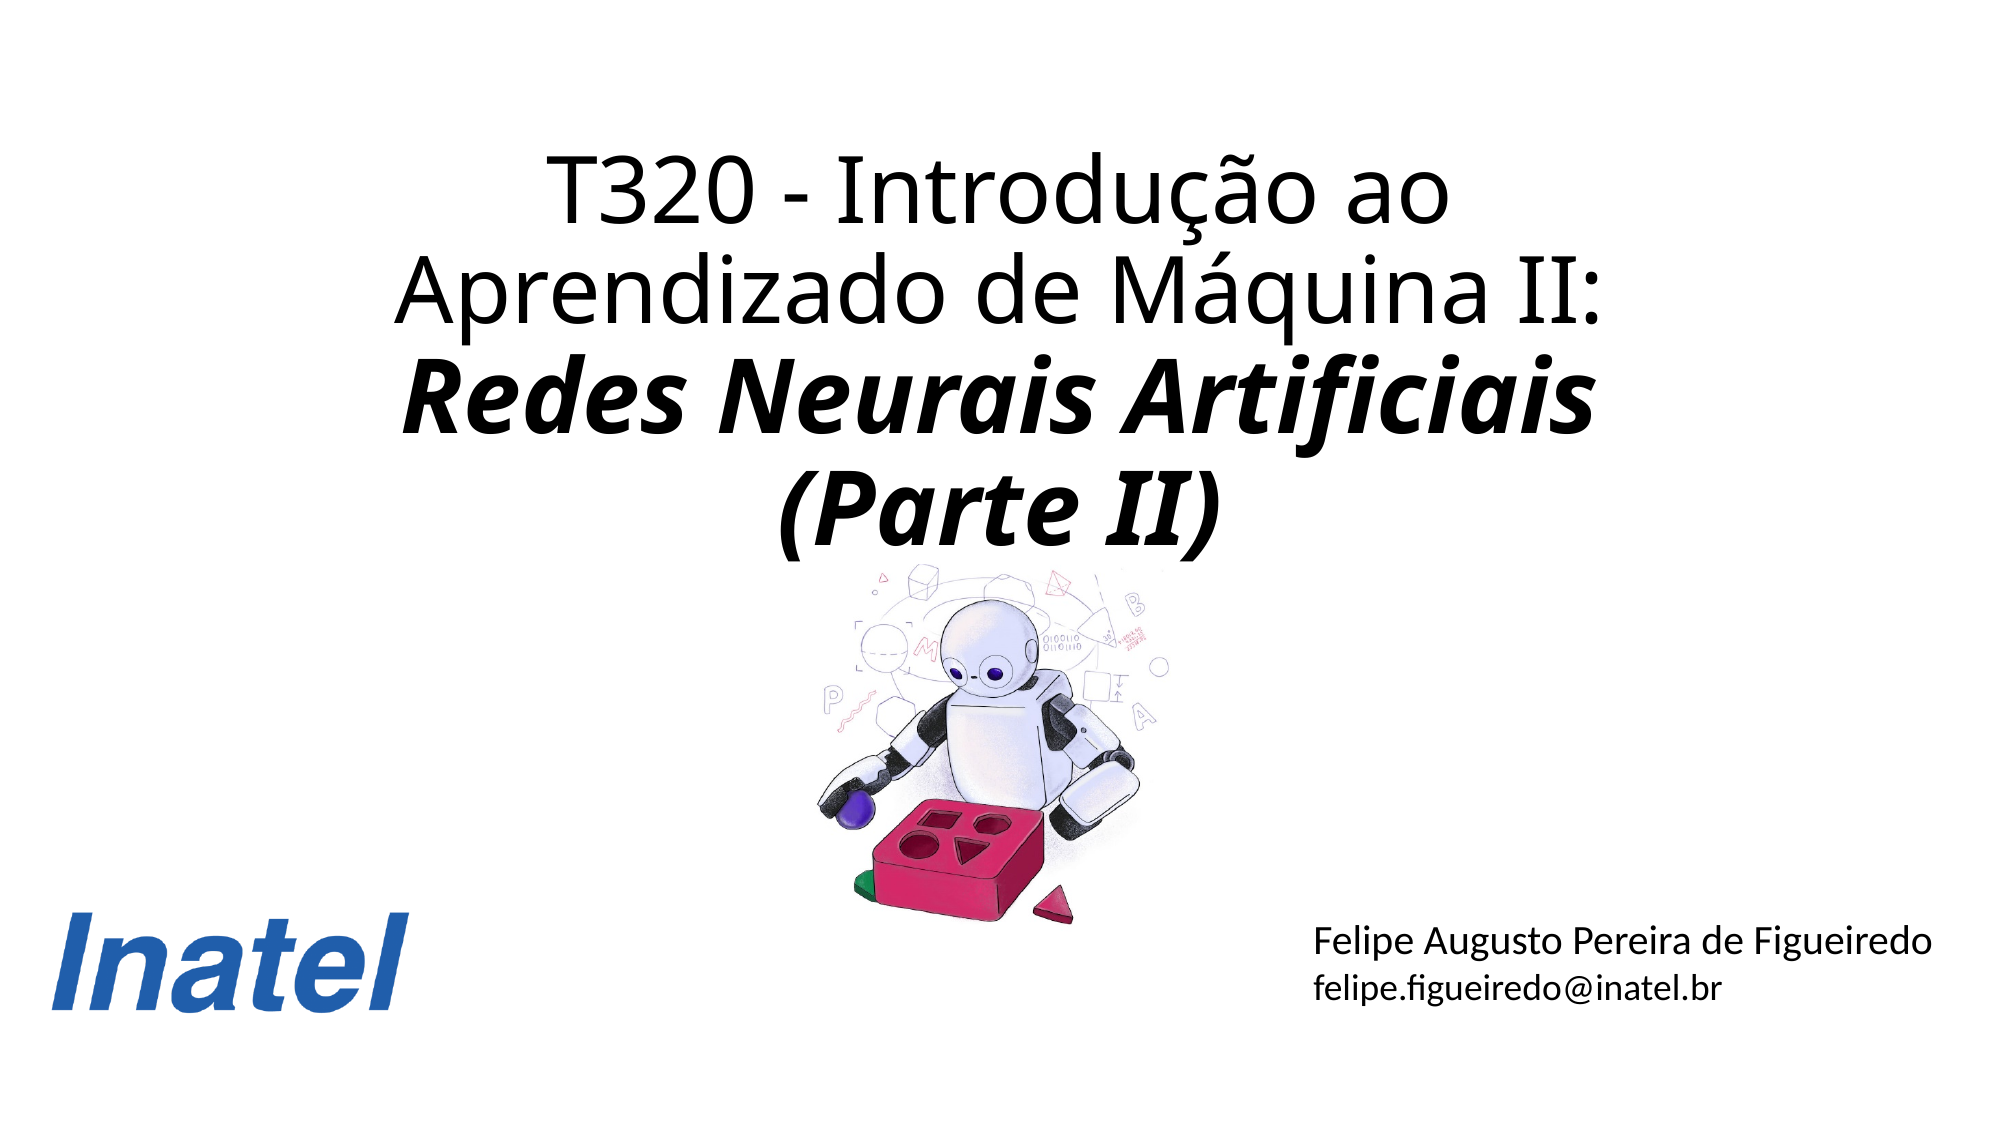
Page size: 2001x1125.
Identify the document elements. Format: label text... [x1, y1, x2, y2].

title T320 - Introdução ao Aprendizado de Máquina II: Redes Neurais Artificiais (Parte II) [249, 134, 1750, 576]
text_box Felipe Augusto Pereira de Figueiredo felipe.figueiredo@inatel.br [1298, 905, 1956, 1016]
picture [44, 906, 416, 1018]
picture [814, 564, 1186, 932]
